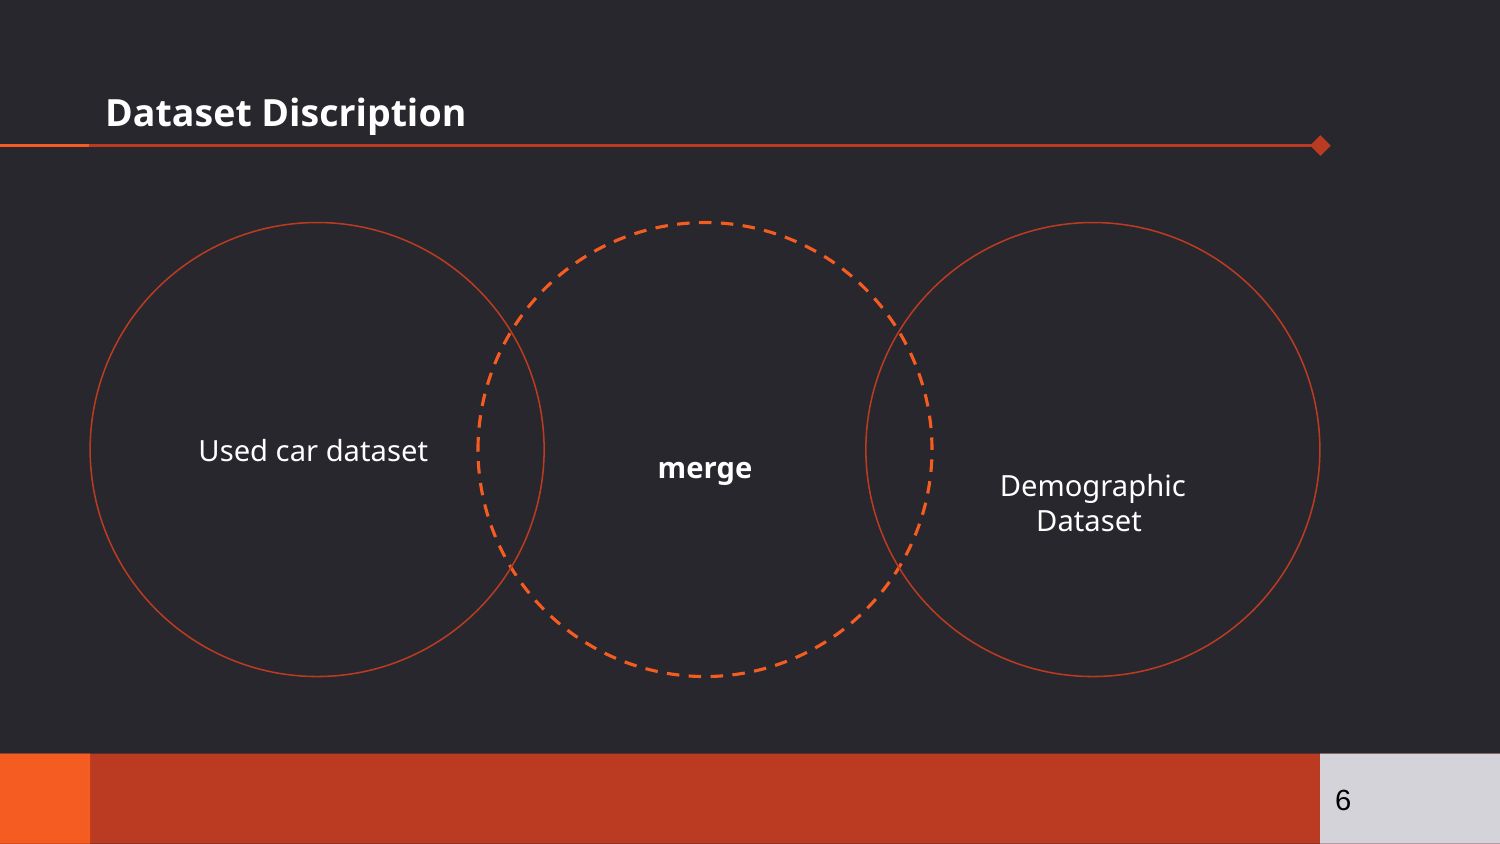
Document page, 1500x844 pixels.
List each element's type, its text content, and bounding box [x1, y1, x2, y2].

text_box Used car dataset [90, 222, 545, 677]
slide_number 6 [1320, 753, 1500, 844]
title Dataset Discription [90, 59, 1320, 150]
text_box merge [511, 222, 899, 677]
text_box Demographic Dataset [865, 222, 1320, 677]
